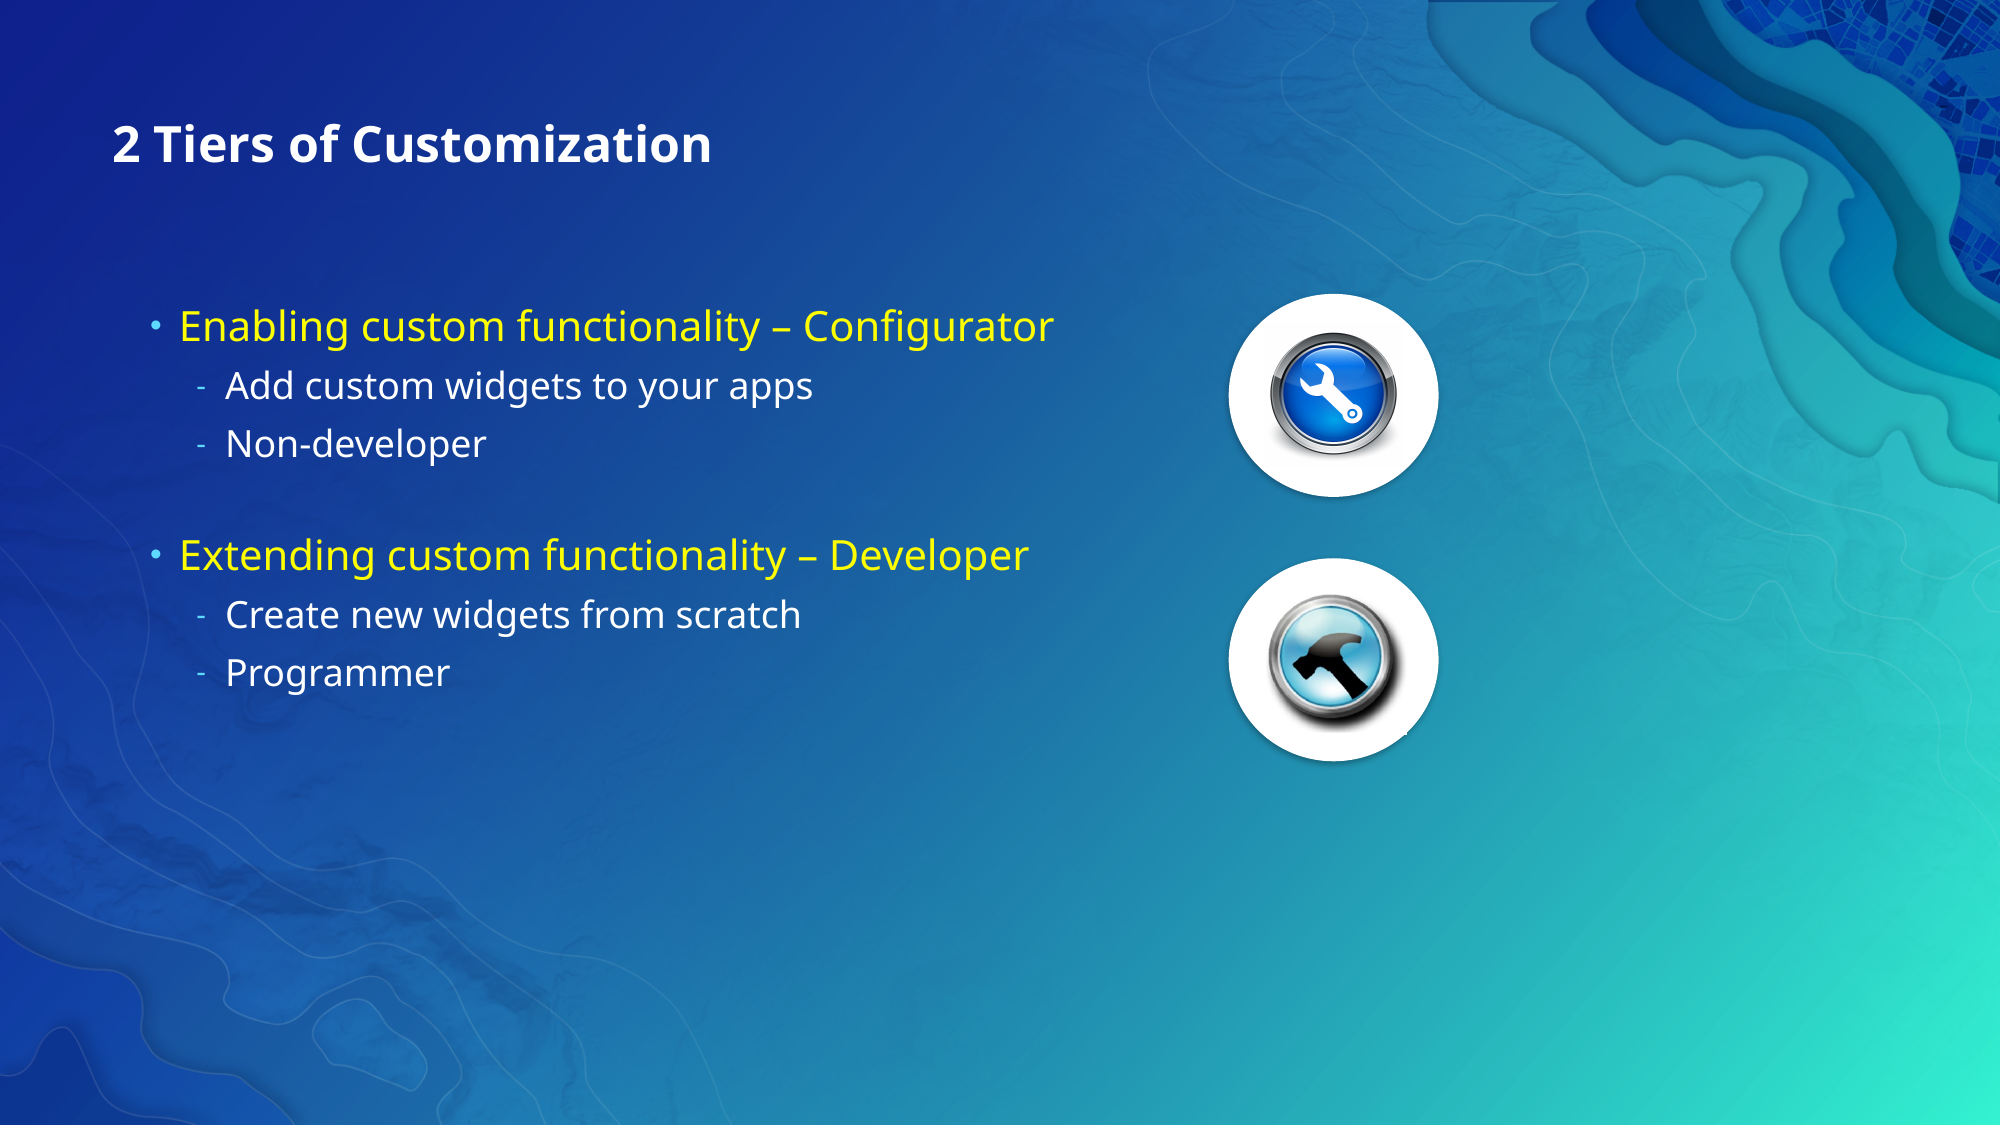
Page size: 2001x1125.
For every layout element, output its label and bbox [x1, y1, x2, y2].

text_box [1228, 293, 1439, 498]
text_box [1228, 557, 1439, 762]
picture [0, 0, 2000, 1125]
